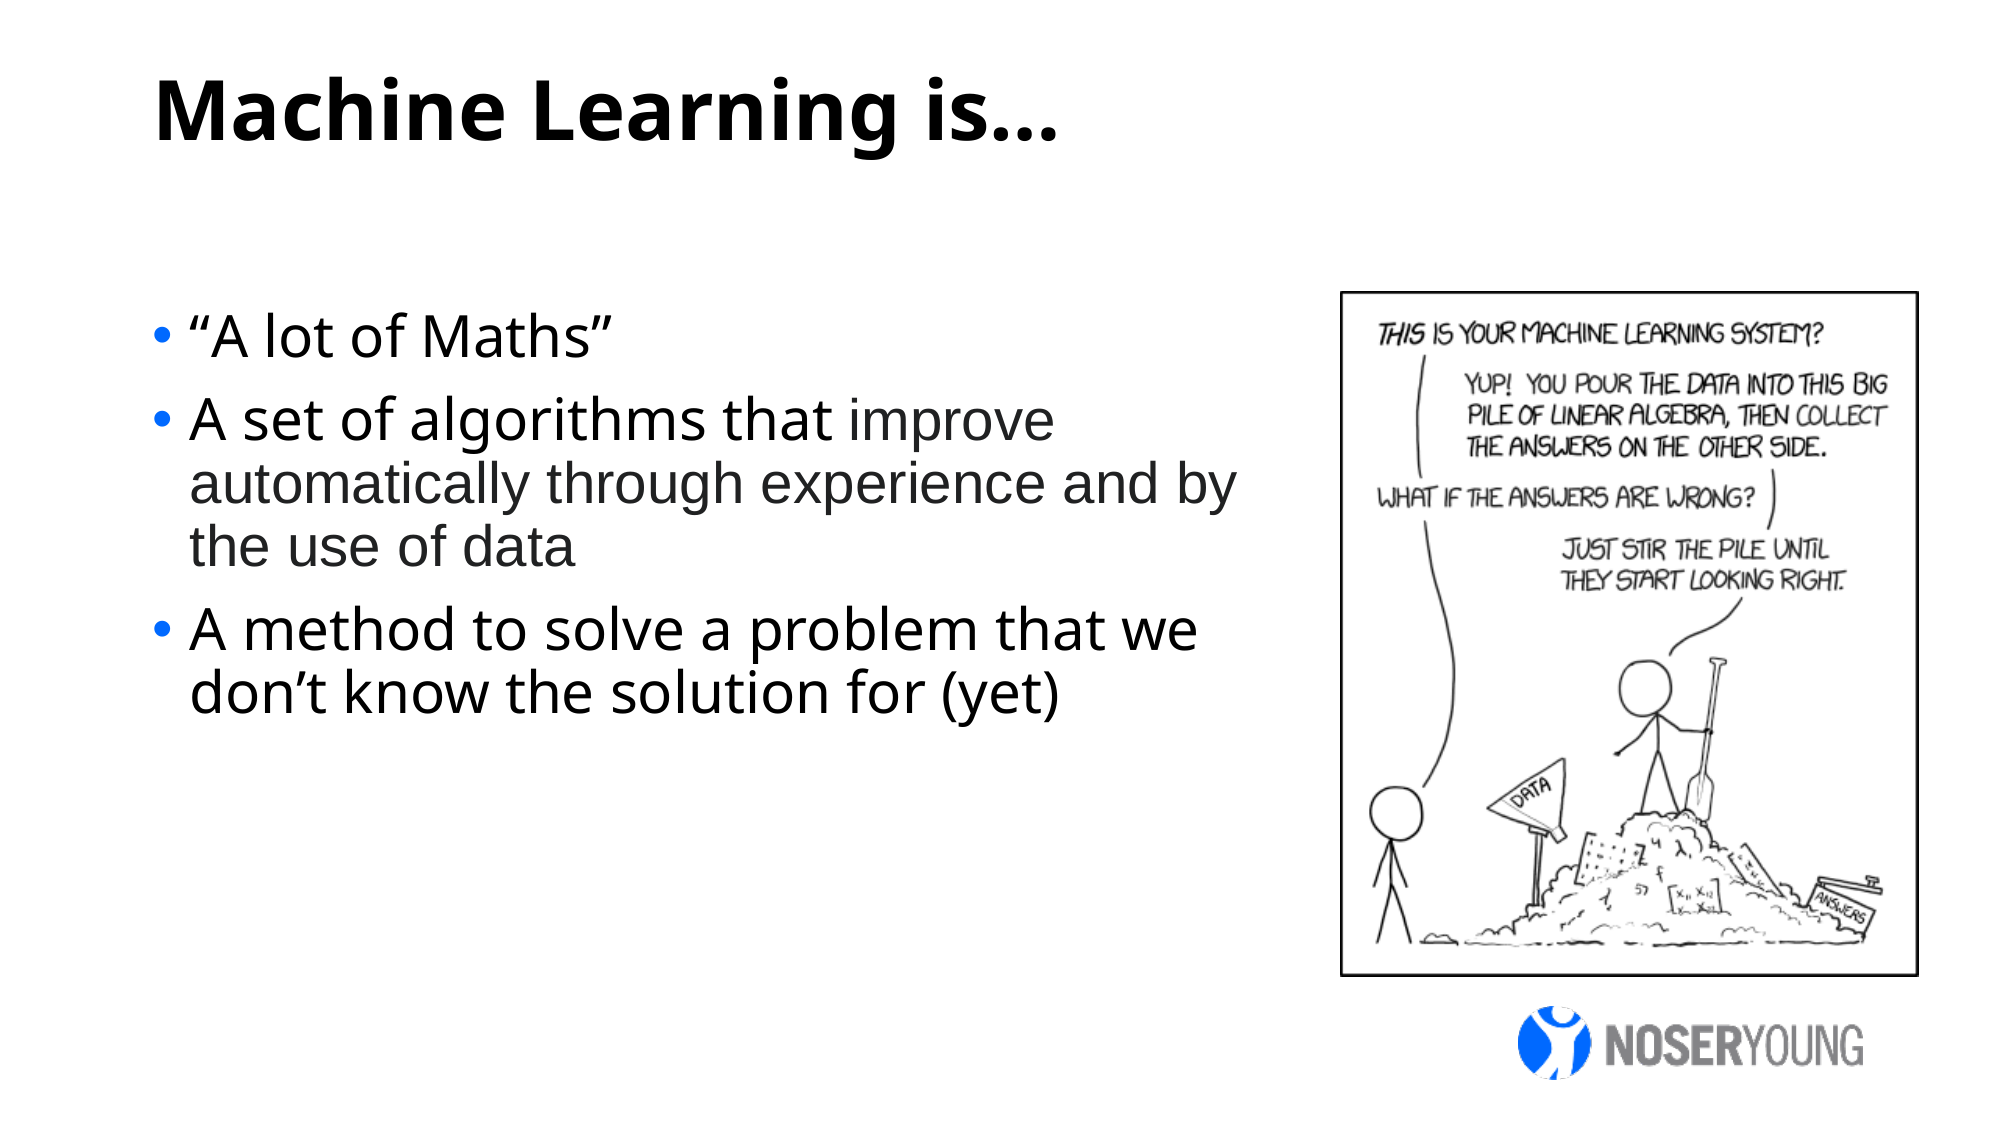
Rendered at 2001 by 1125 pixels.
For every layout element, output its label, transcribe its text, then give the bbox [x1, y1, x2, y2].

list “A lot of Maths” A set of algorithms that improve automatically through experience and by the use of data A method to solve a problem that we don’t know the solution for (yet) [137, 299, 1319, 969]
picture [1518, 1006, 1863, 1080]
list Machine Learning is… [137, 60, 1863, 157]
picture [1340, 291, 1919, 977]
